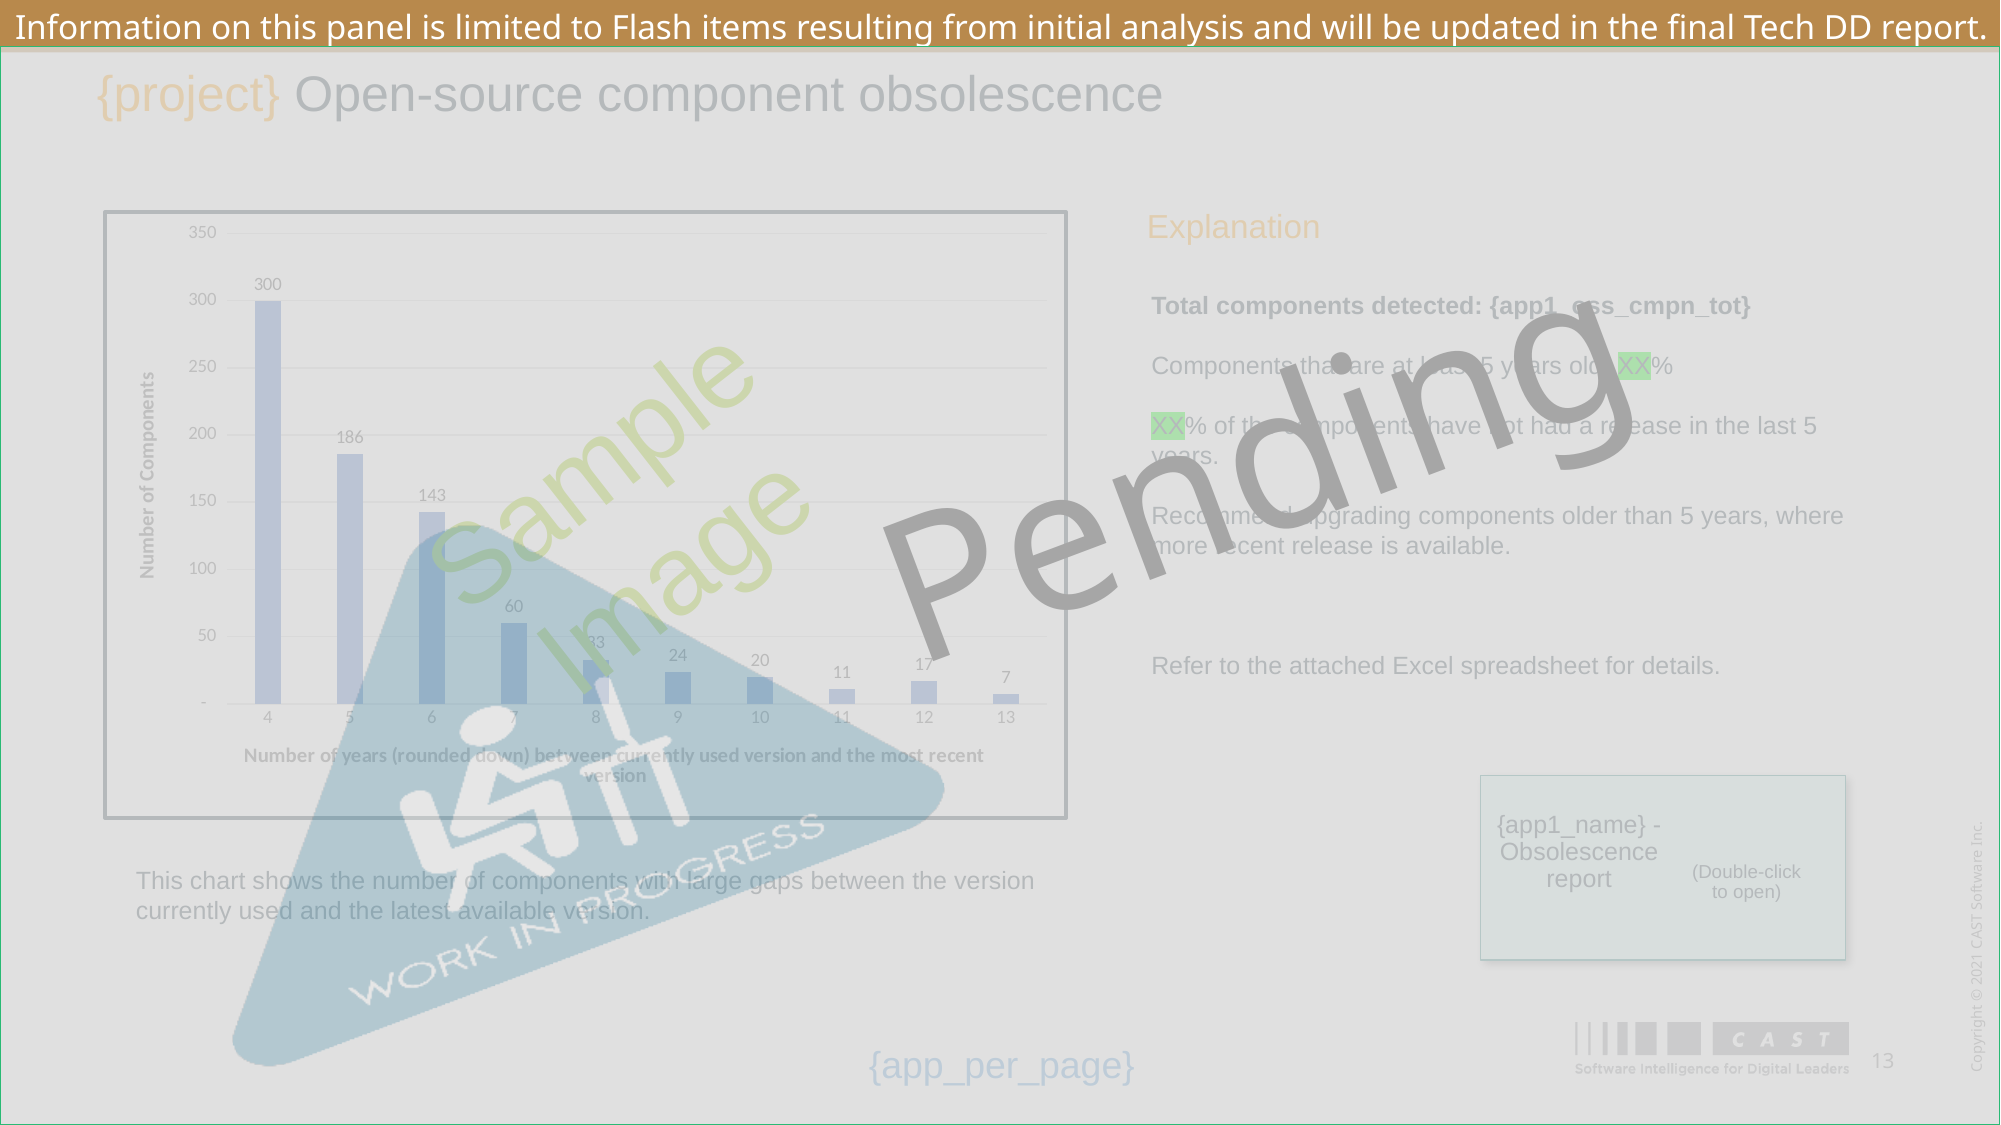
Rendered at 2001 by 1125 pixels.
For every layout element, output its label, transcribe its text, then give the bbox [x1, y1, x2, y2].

text_box Pending [1069, 145, 1813, 659]
text_box [0, 45, 2000, 1125]
chart [103, 209, 1069, 821]
picture [143, 515, 901, 960]
